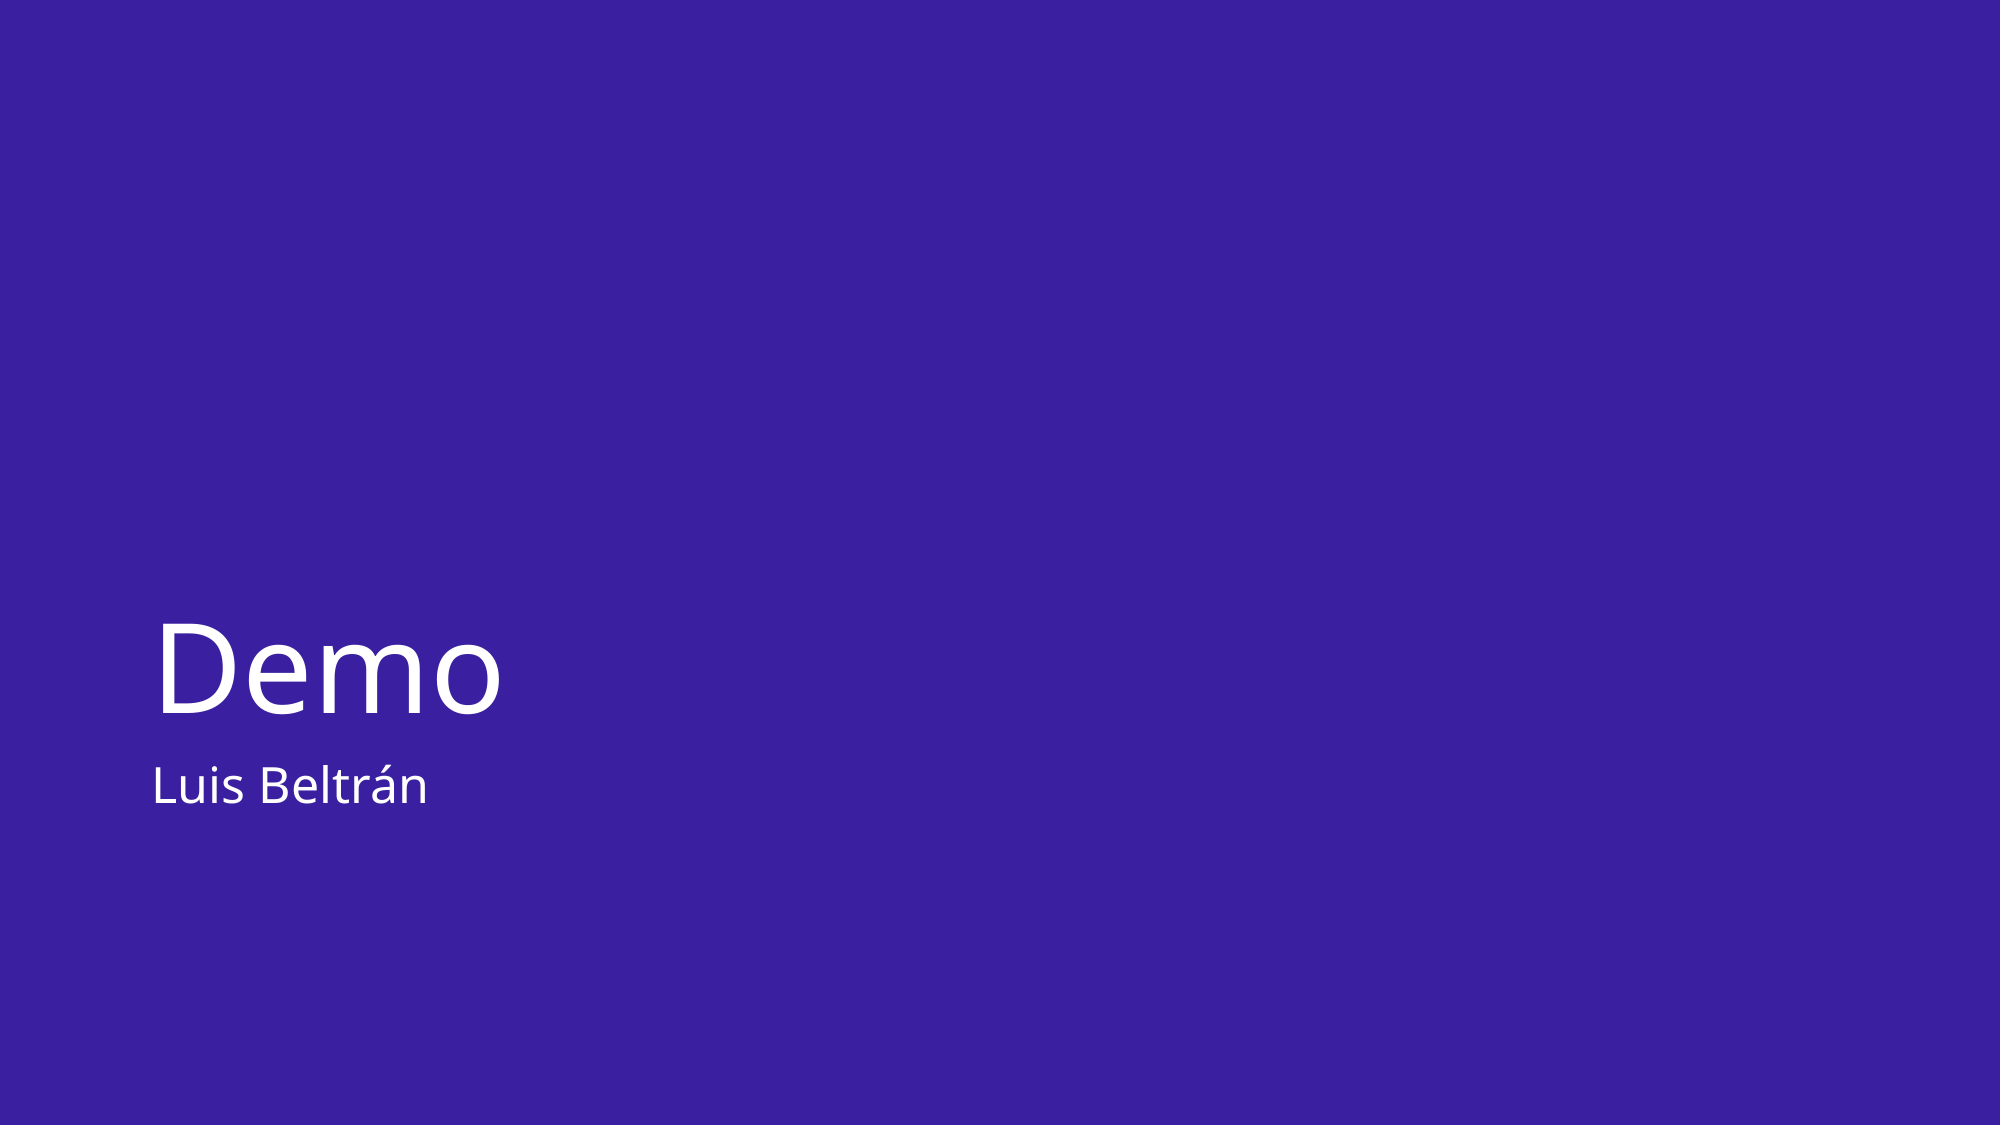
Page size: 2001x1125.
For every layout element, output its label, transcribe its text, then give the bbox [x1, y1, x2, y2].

title Demo [136, 280, 1862, 749]
list Luis Beltrán [136, 752, 1862, 999]
